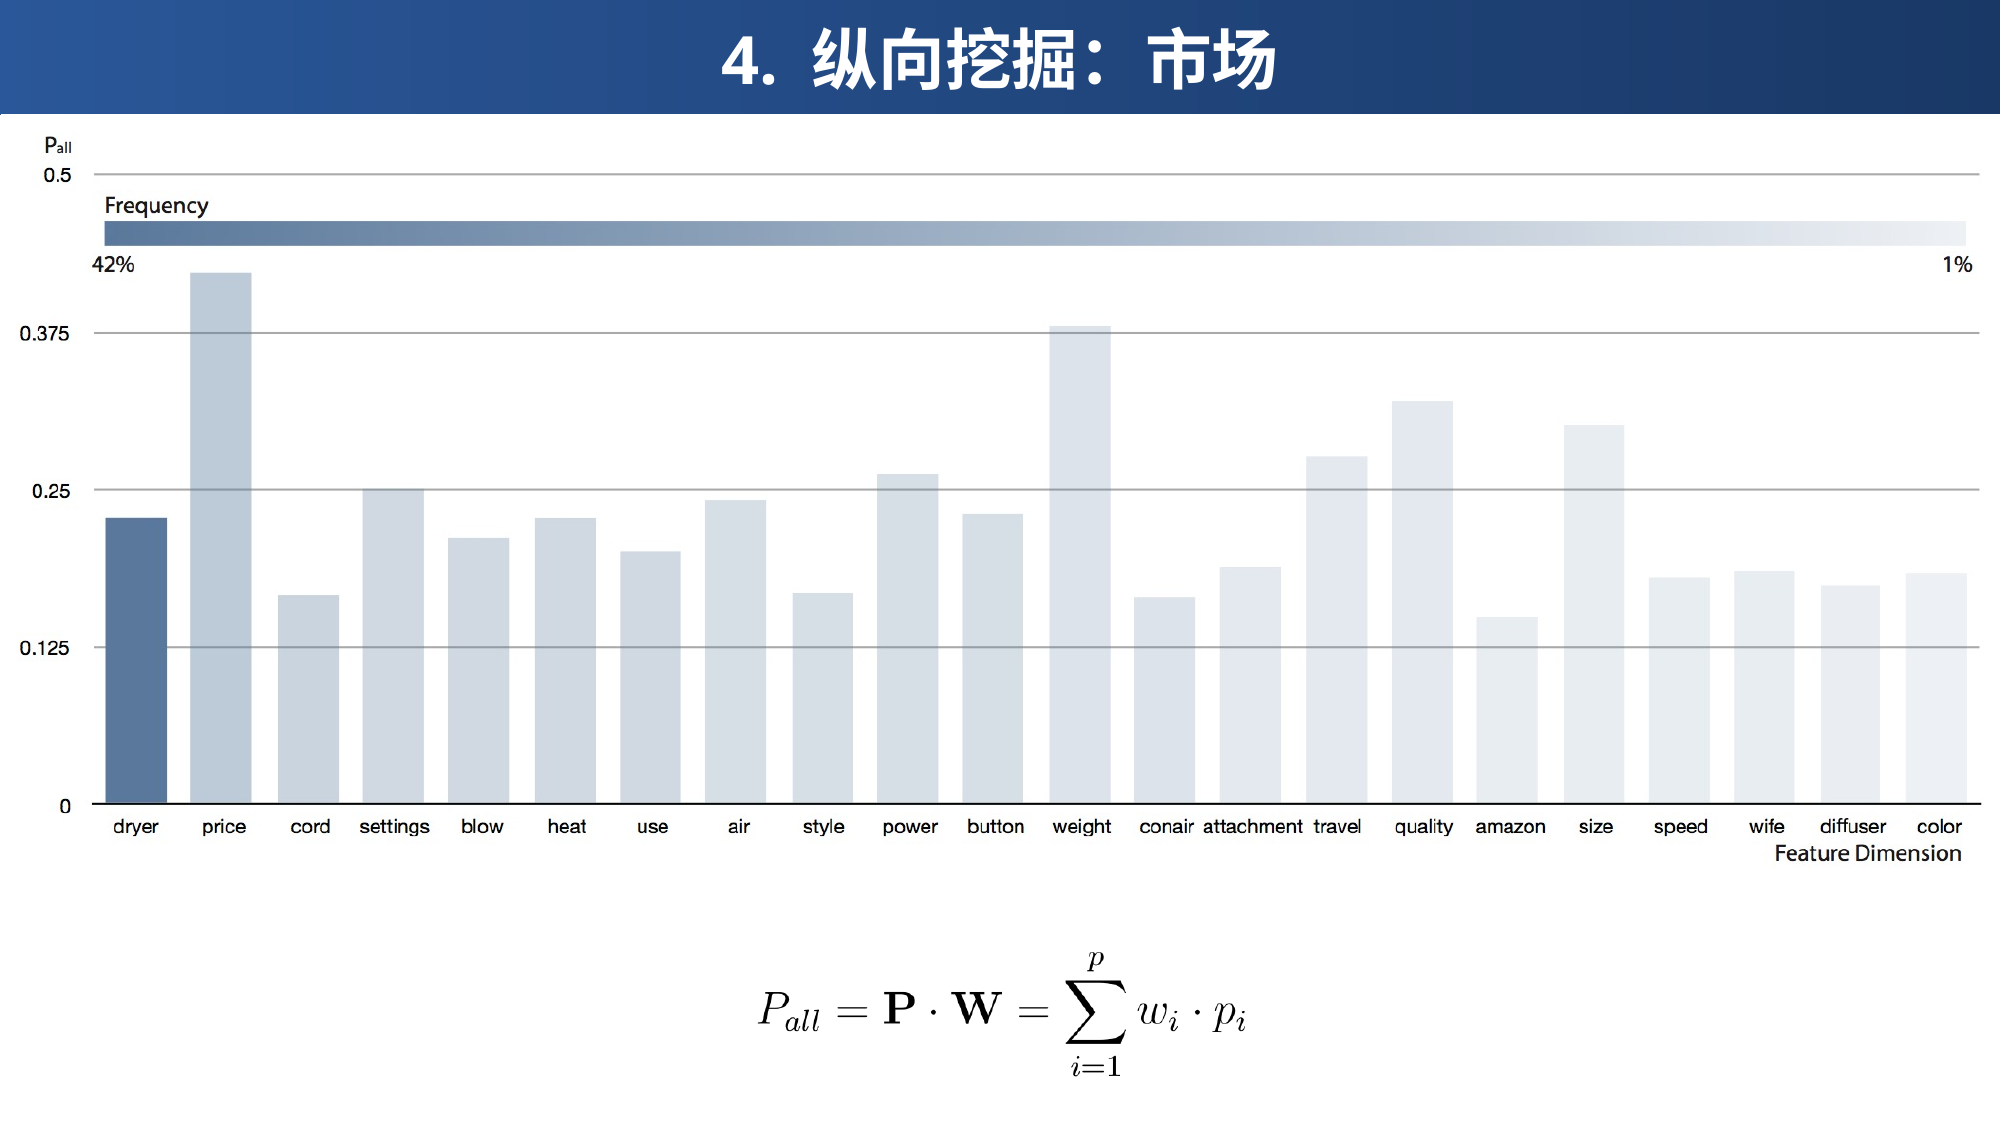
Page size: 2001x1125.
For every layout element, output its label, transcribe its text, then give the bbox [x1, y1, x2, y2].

picture [709, 902, 1291, 1125]
text_box 4. 纵向挖掘：市场 [0, 0, 2000, 116]
picture [1, 114, 2000, 869]
